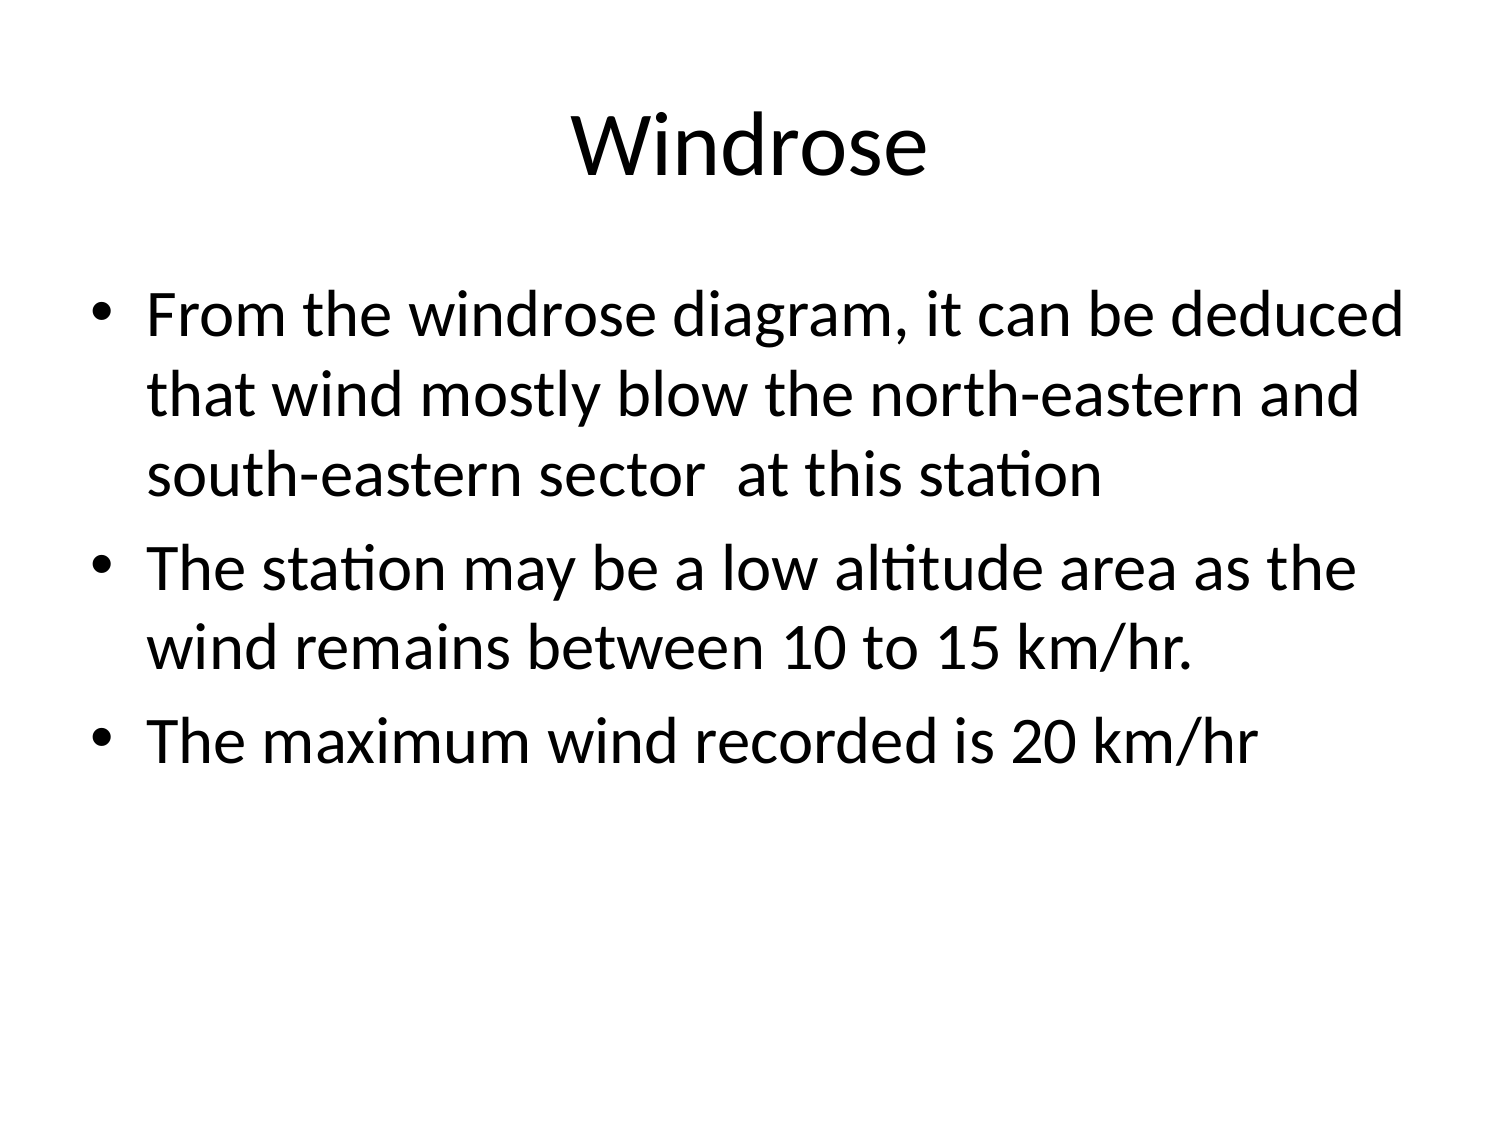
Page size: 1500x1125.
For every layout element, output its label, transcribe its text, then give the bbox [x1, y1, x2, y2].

list From the windrose diagram, it can be deduced that wind mostly blow the north-eastern and south-eastern sector at this station The station may be a low altitude area as the wind remains between 10 to 15 km/hr. The maximum wind recorded is 20 km/hr [75, 262, 1425, 1005]
title Windrose [75, 45, 1425, 233]
